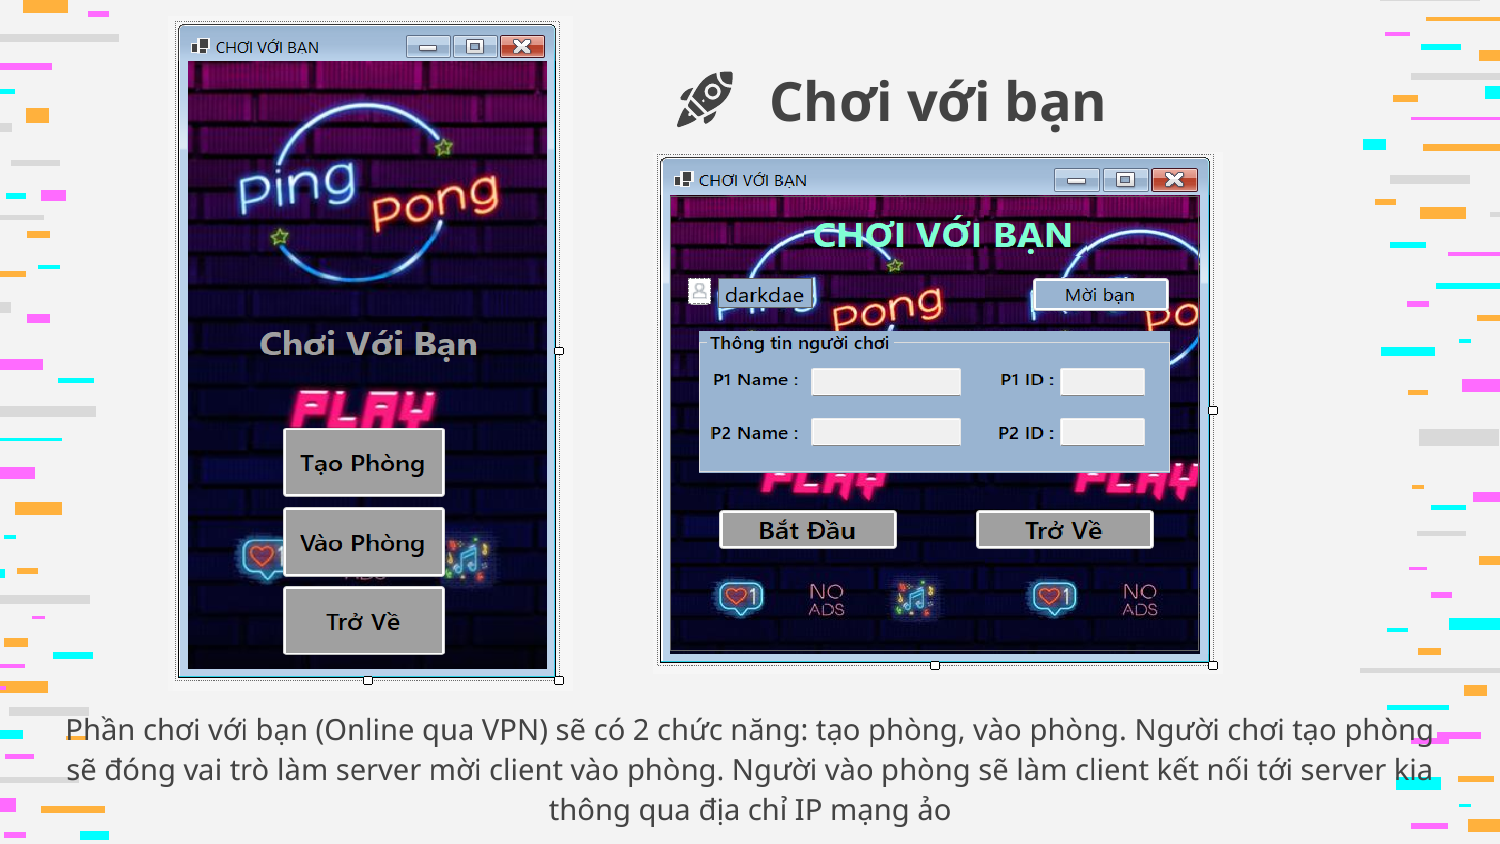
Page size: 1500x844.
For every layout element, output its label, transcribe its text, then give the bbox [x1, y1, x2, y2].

list Phần chơi với bạn (Online qua VPN) sẽ có 2 chức năng: tạo phòng, vào phòng. Người chơi tạo phòng sẽ đóng vai trò làm server mời client vào phòng. Người vào phòng sẽ làm client kết nối tới server kia thông qua địa chỉ IP mạng ảo [45, 690, 1455, 841]
picture [168, 16, 573, 691]
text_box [676, 71, 733, 128]
picture [653, 152, 1223, 674]
title Chơi với bạn [577, 51, 1500, 148]
